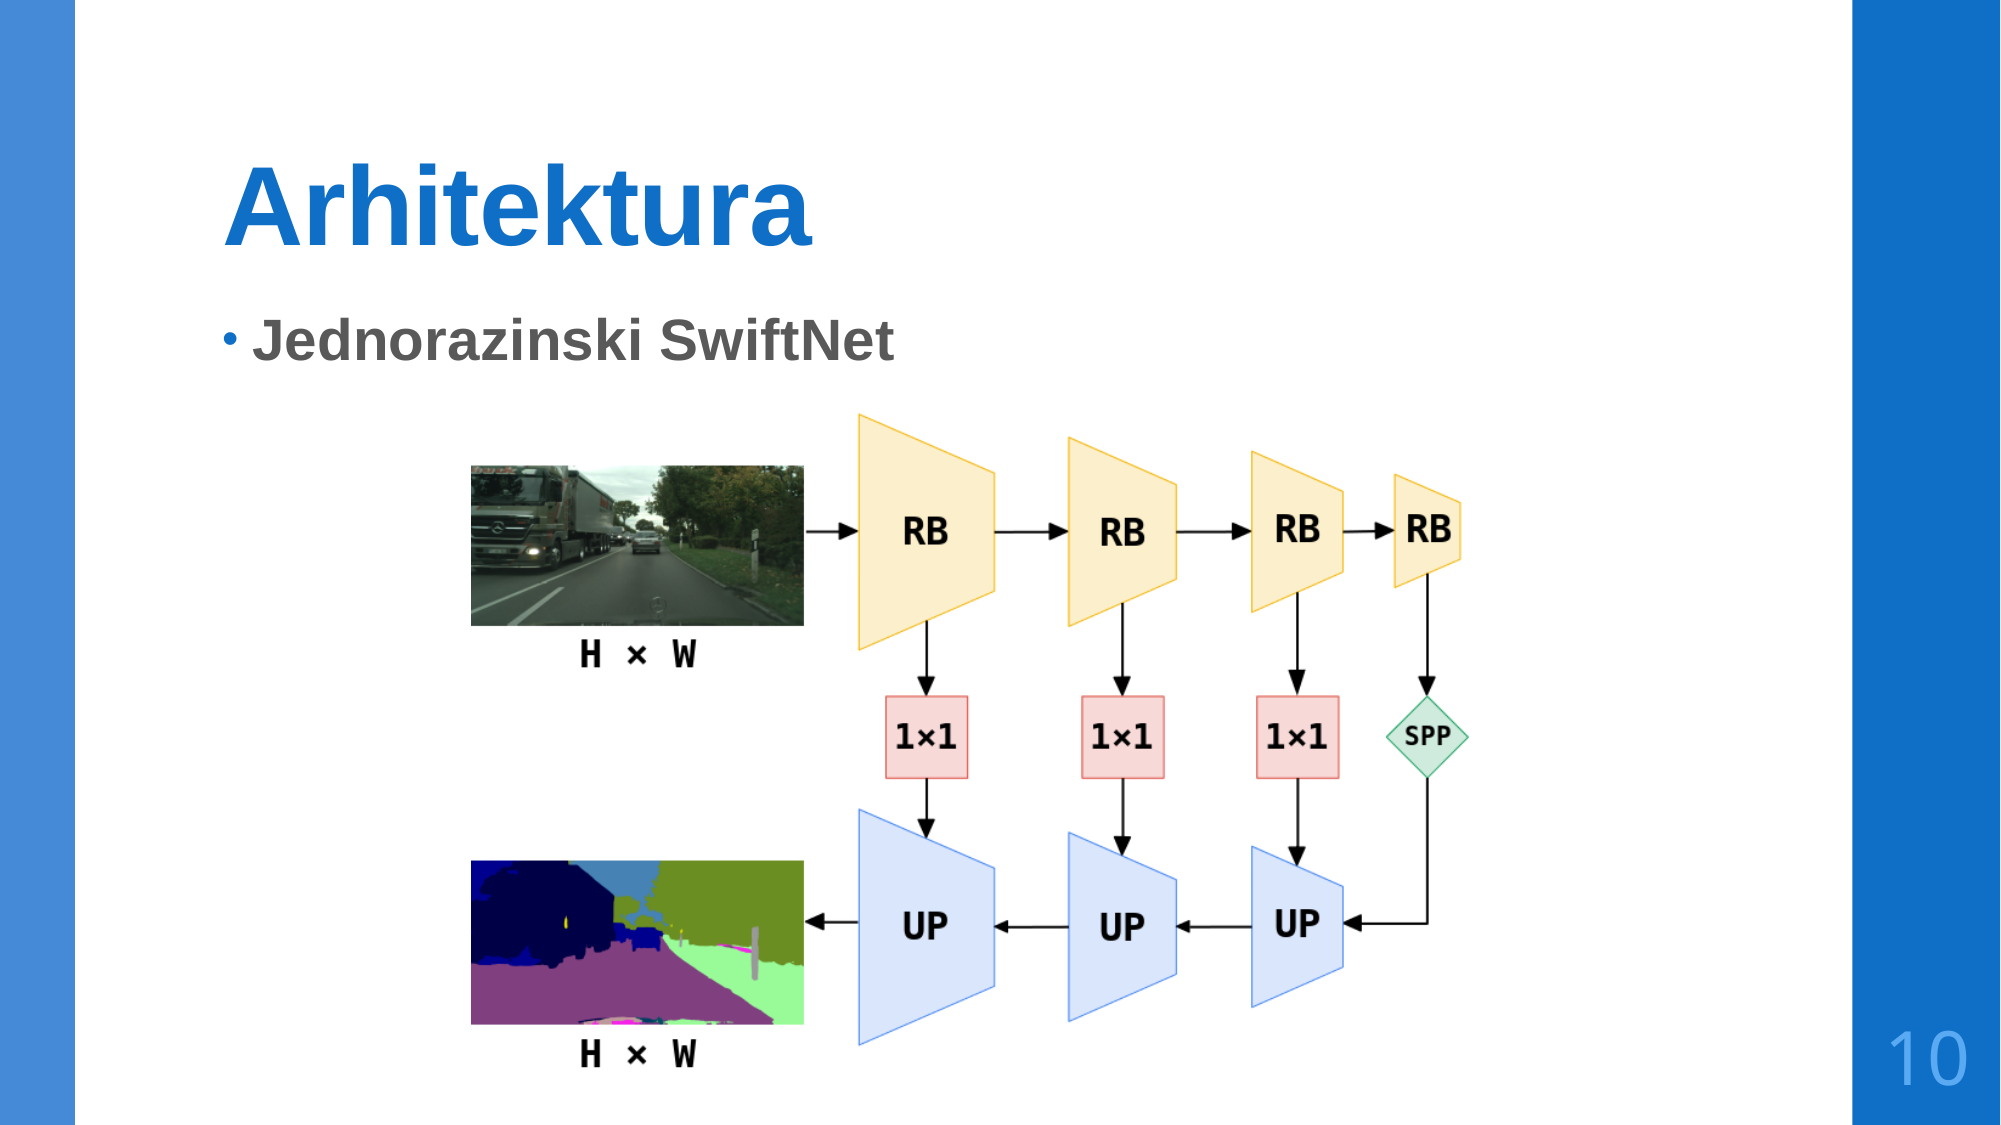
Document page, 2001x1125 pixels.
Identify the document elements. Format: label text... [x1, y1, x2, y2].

slide_number 9 [1852, 1012, 2000, 1110]
list Jednorazinski SwiftNet [206, 299, 1467, 402]
title Arhitektura [206, 48, 1797, 278]
picture [471, 400, 1475, 1077]
